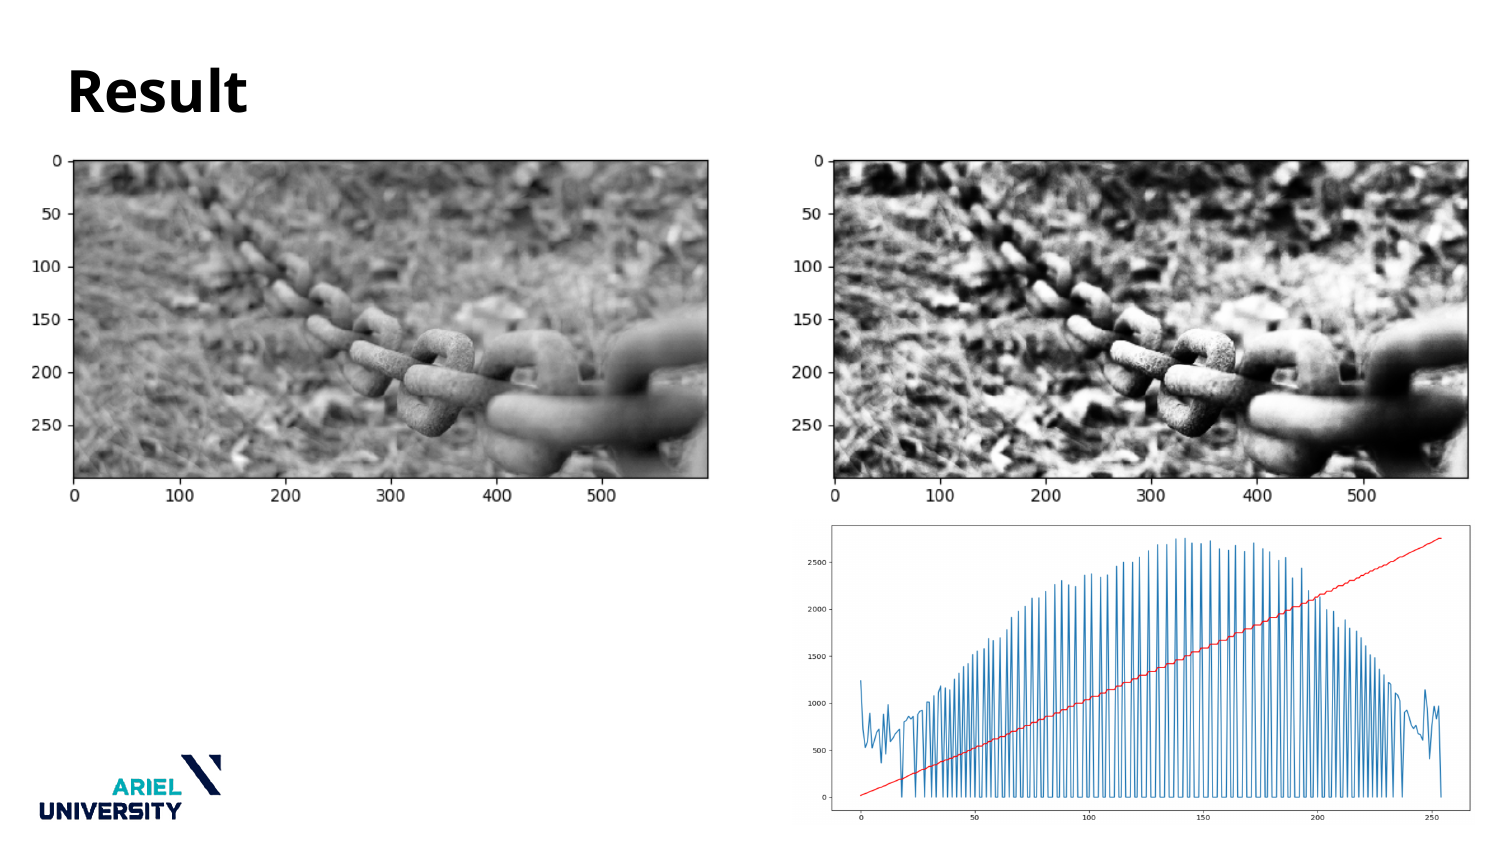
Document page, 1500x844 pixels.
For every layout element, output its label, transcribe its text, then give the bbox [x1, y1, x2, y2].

title Result [51, 38, 1449, 133]
picture [24, 148, 1476, 504]
picture [791, 519, 1476, 826]
picture [14, 743, 246, 830]
